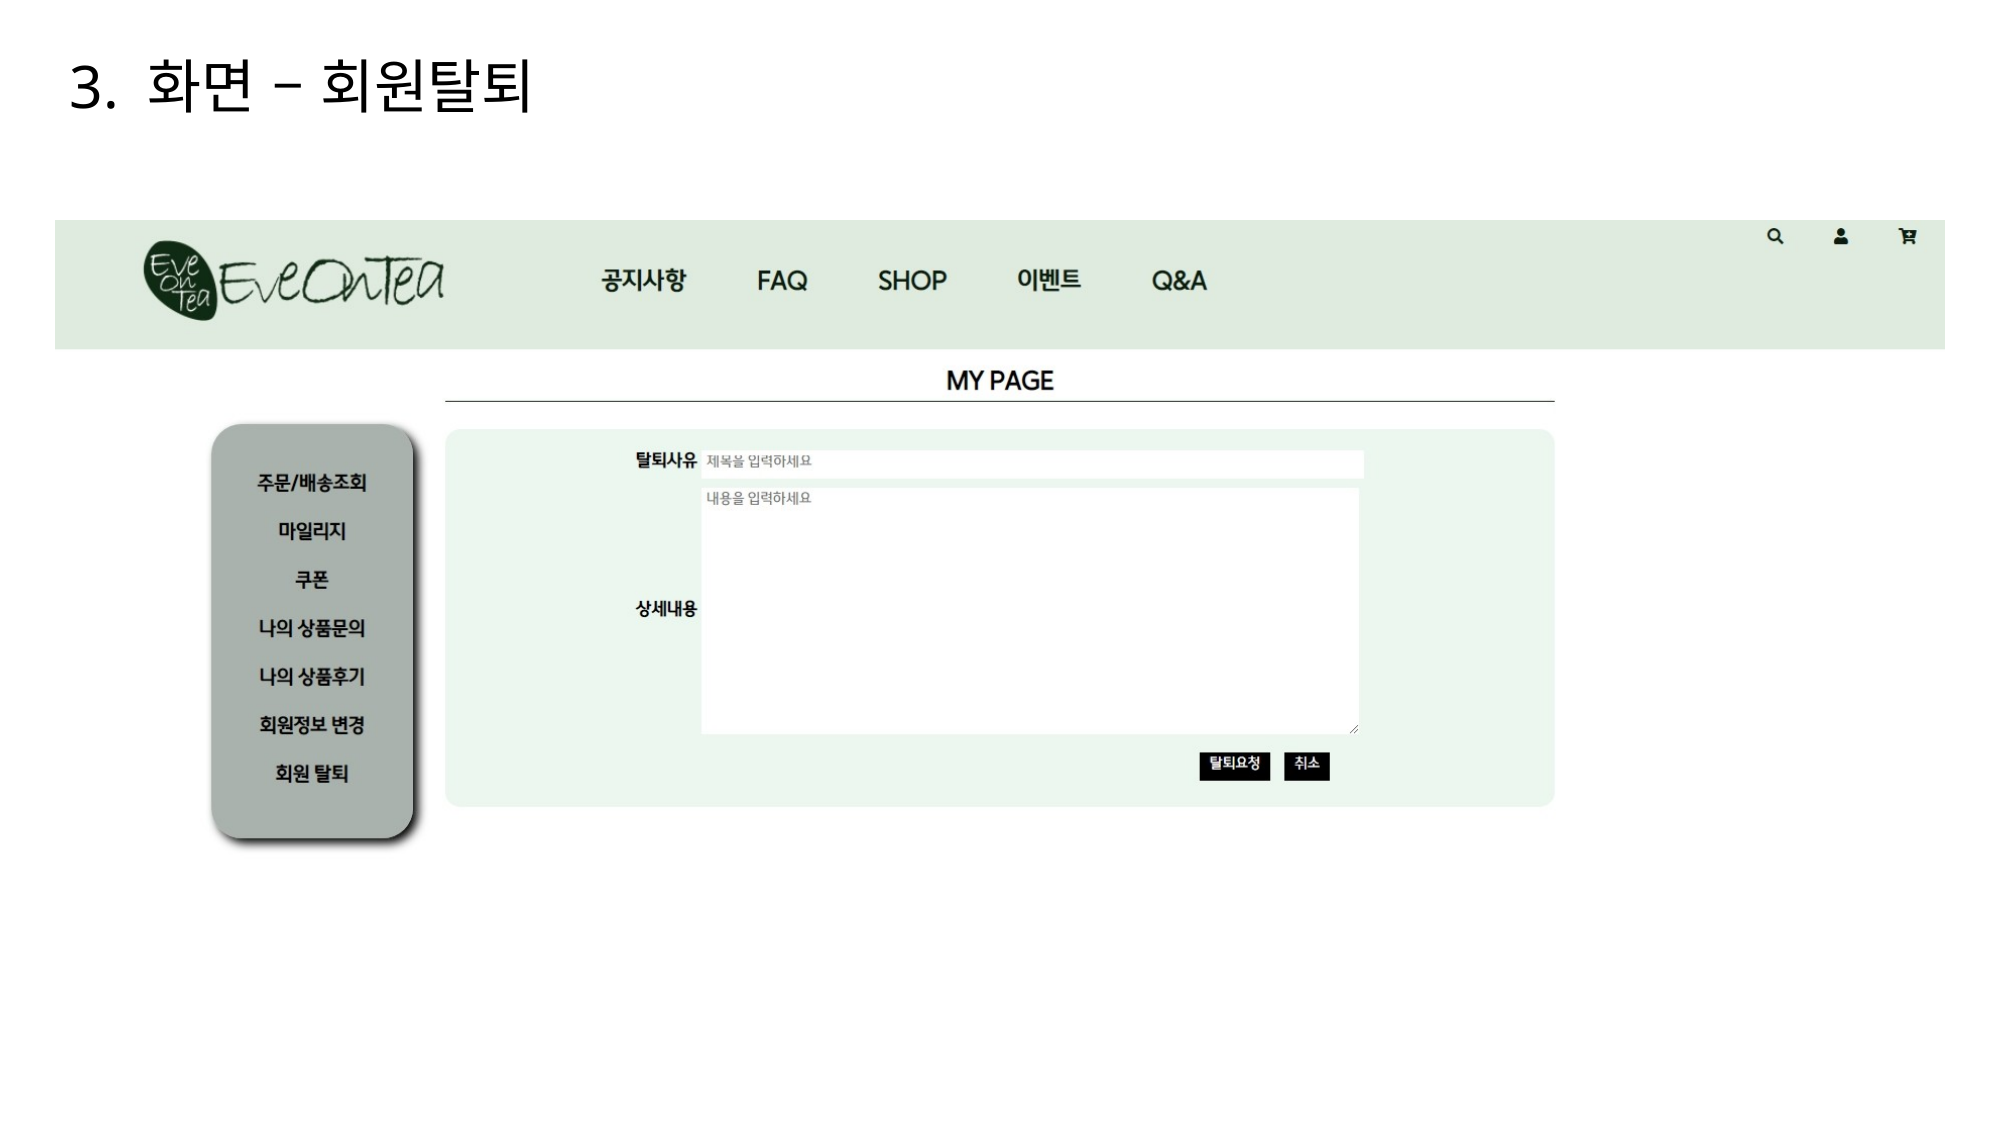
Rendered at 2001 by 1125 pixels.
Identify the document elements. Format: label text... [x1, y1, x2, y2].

title 3. 화면 – 회원탈퇴 [55, 50, 785, 129]
picture [54, 220, 1945, 905]
